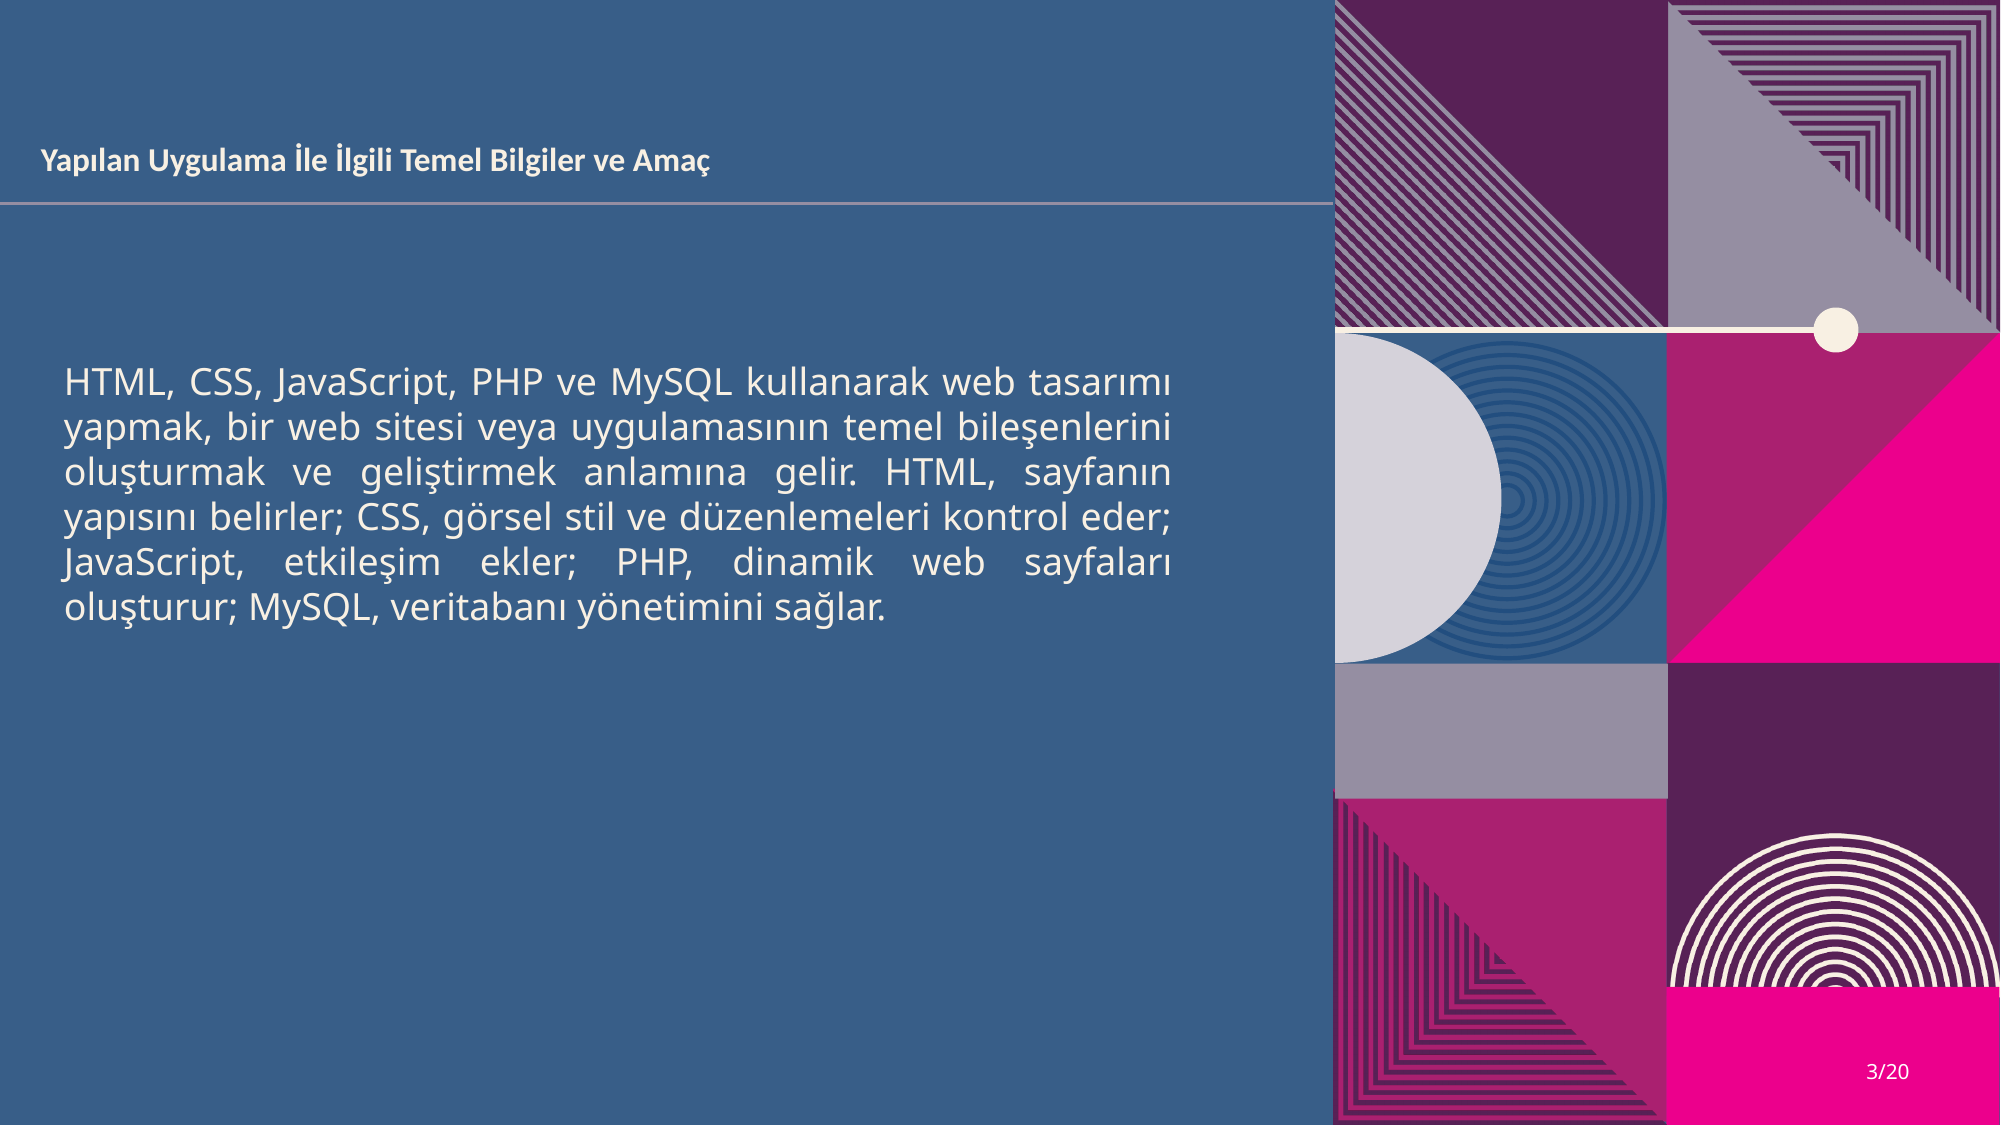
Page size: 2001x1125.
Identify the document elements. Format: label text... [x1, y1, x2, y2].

picture [1335, 0, 2001, 333]
picture [1333, 791, 1667, 1125]
picture [1669, 833, 2001, 998]
list HTML, CSS, JavaScript, PHP ve MySQL kullanarak web tasarımı yapmak, bir web sitesi veya uygulamasının temel bileşenlerini oluşturmak ve geliştirmek anlamına gelir. HTML, sayfanın yapısını belirler; CSS, görsel stil ve düzenlemeleri kontrol eder; JavaScript, etkileşim ekler; PHP, dinamik web sayfaları oluşturur; MySQL, veritabanı yönetimini sağlar. [49, 350, 1189, 964]
text_box Yapılan Uygulama İle İlgili Temel Bilgiler ve Amaç [26, 130, 727, 185]
slide_number 3/20 [1849, 1042, 1925, 1103]
